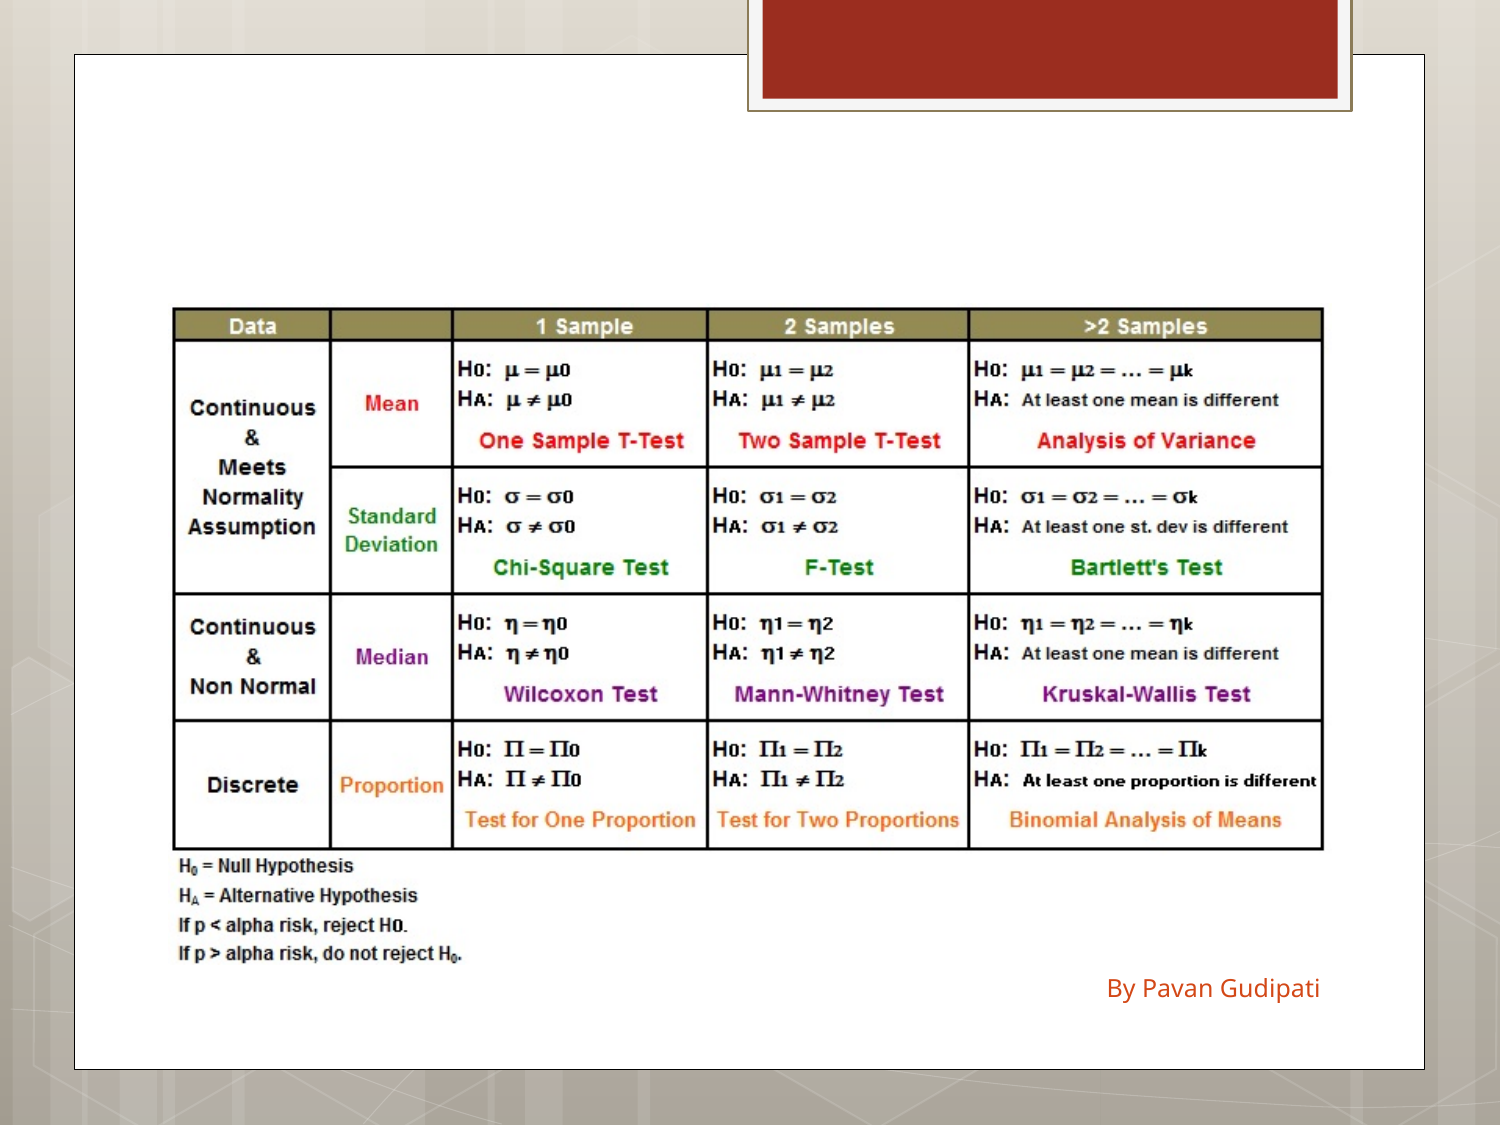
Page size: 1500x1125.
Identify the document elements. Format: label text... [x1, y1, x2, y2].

footer By Pavan Gudipati [761, 965, 1336, 1020]
picture [168, 302, 1332, 965]
